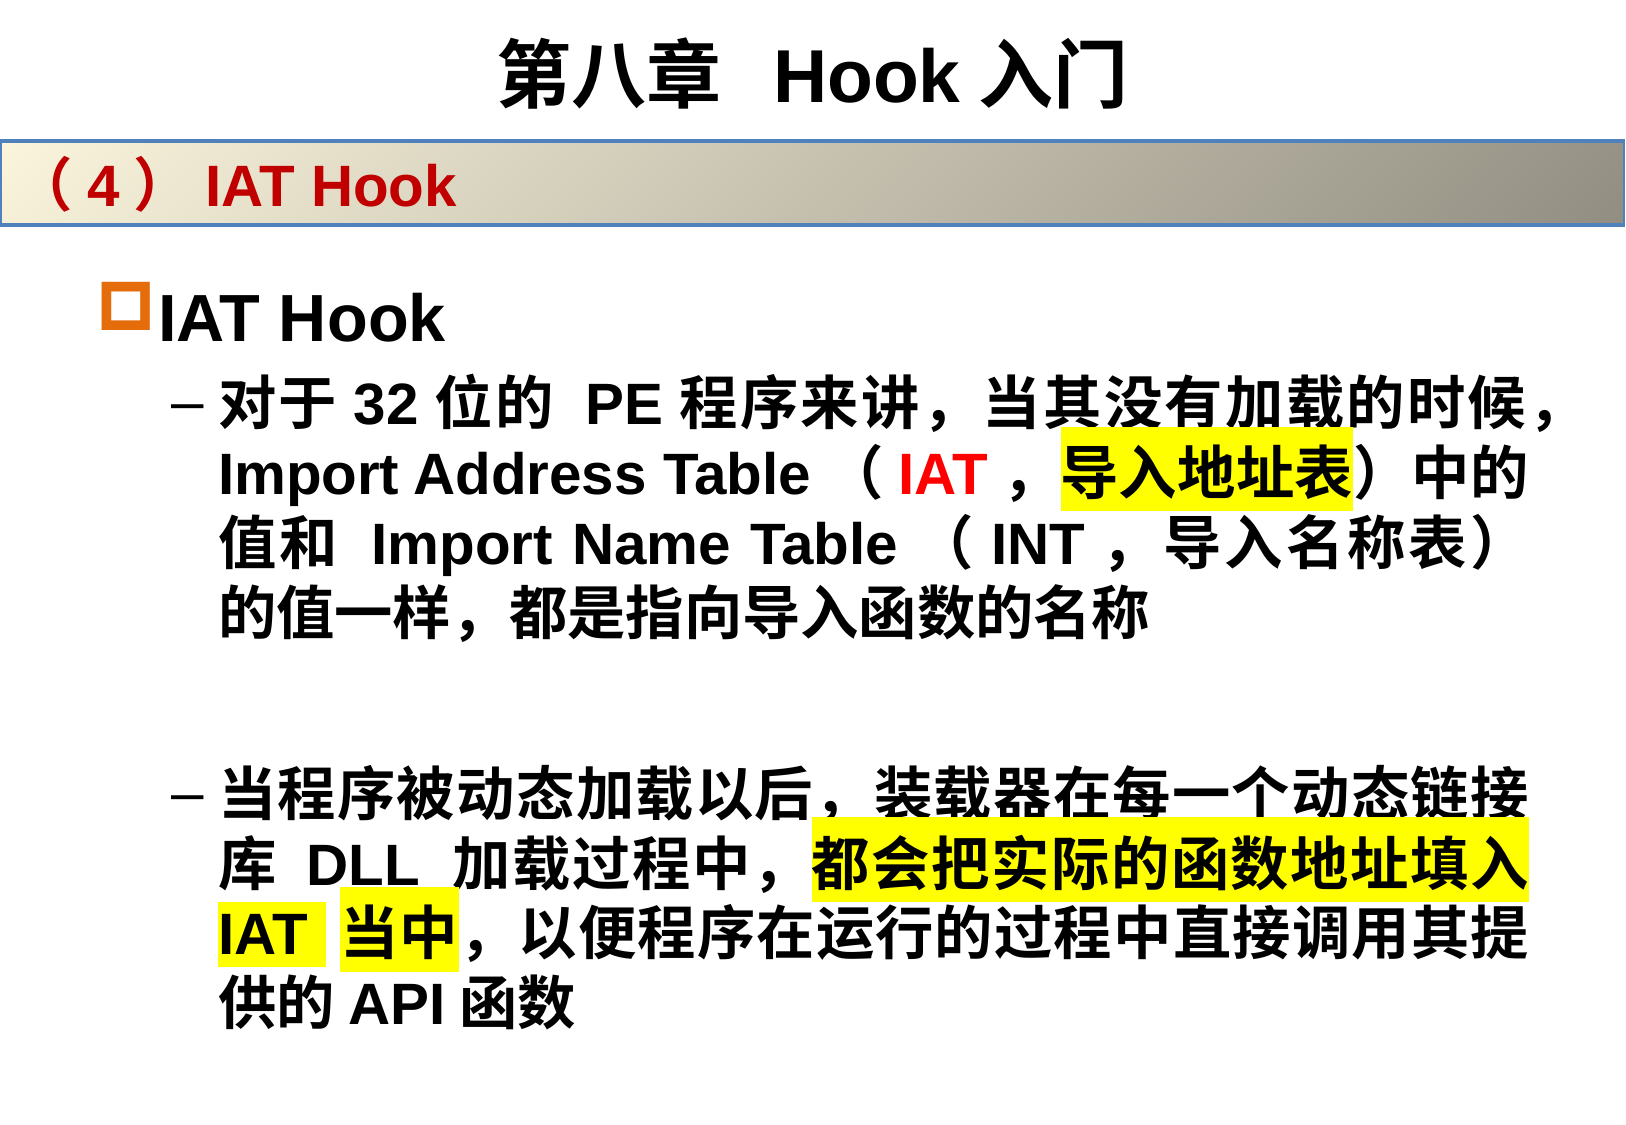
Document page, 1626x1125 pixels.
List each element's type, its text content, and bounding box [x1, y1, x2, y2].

title 第八章 Hook入门 [81, 19, 1544, 126]
list IAT Hook 对于32位的 PE程序来讲，当其没有加载的时候，Import Address Table（IAT，导入地址表）中的值和 Import Name Table（INT，导入名称表） 的值一样，都是指向导入函数的名称 当程序被动态加载以后，装载器在每一个动态链接库 DLL 加载过程中，都会把实际的函数地址填入 IAT 当中，以便程序在运行的过程中直接调用其提供的API函数 [81, 267, 1544, 1059]
text_box （4）IAT Hook [0, 139, 1625, 227]
